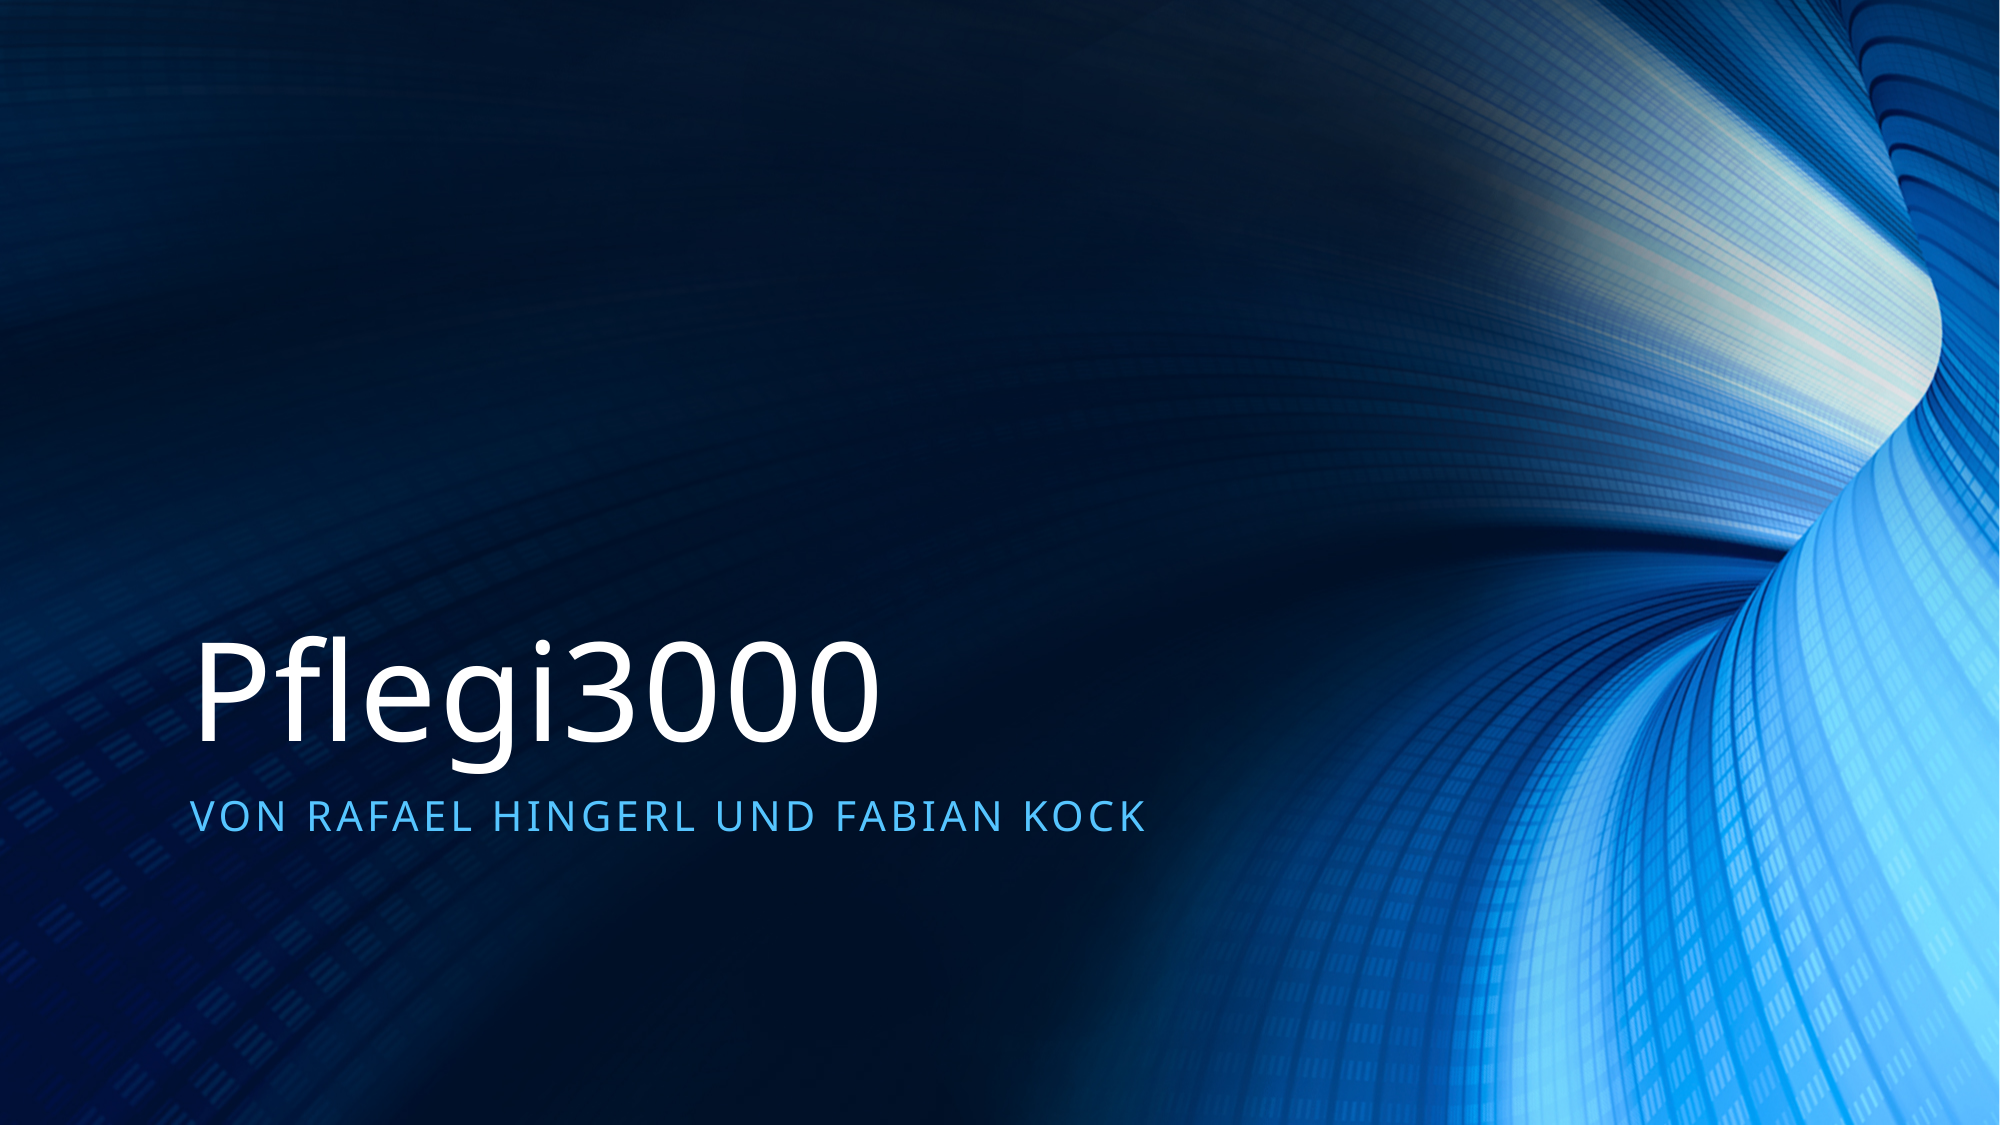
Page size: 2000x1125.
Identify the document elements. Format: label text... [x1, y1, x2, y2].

picture [0, 0, 2000, 1125]
subtitle VON rafael Hingerl und fabian kock [174, 787, 1525, 988]
title Pflegi3000 [174, 299, 1525, 775]
